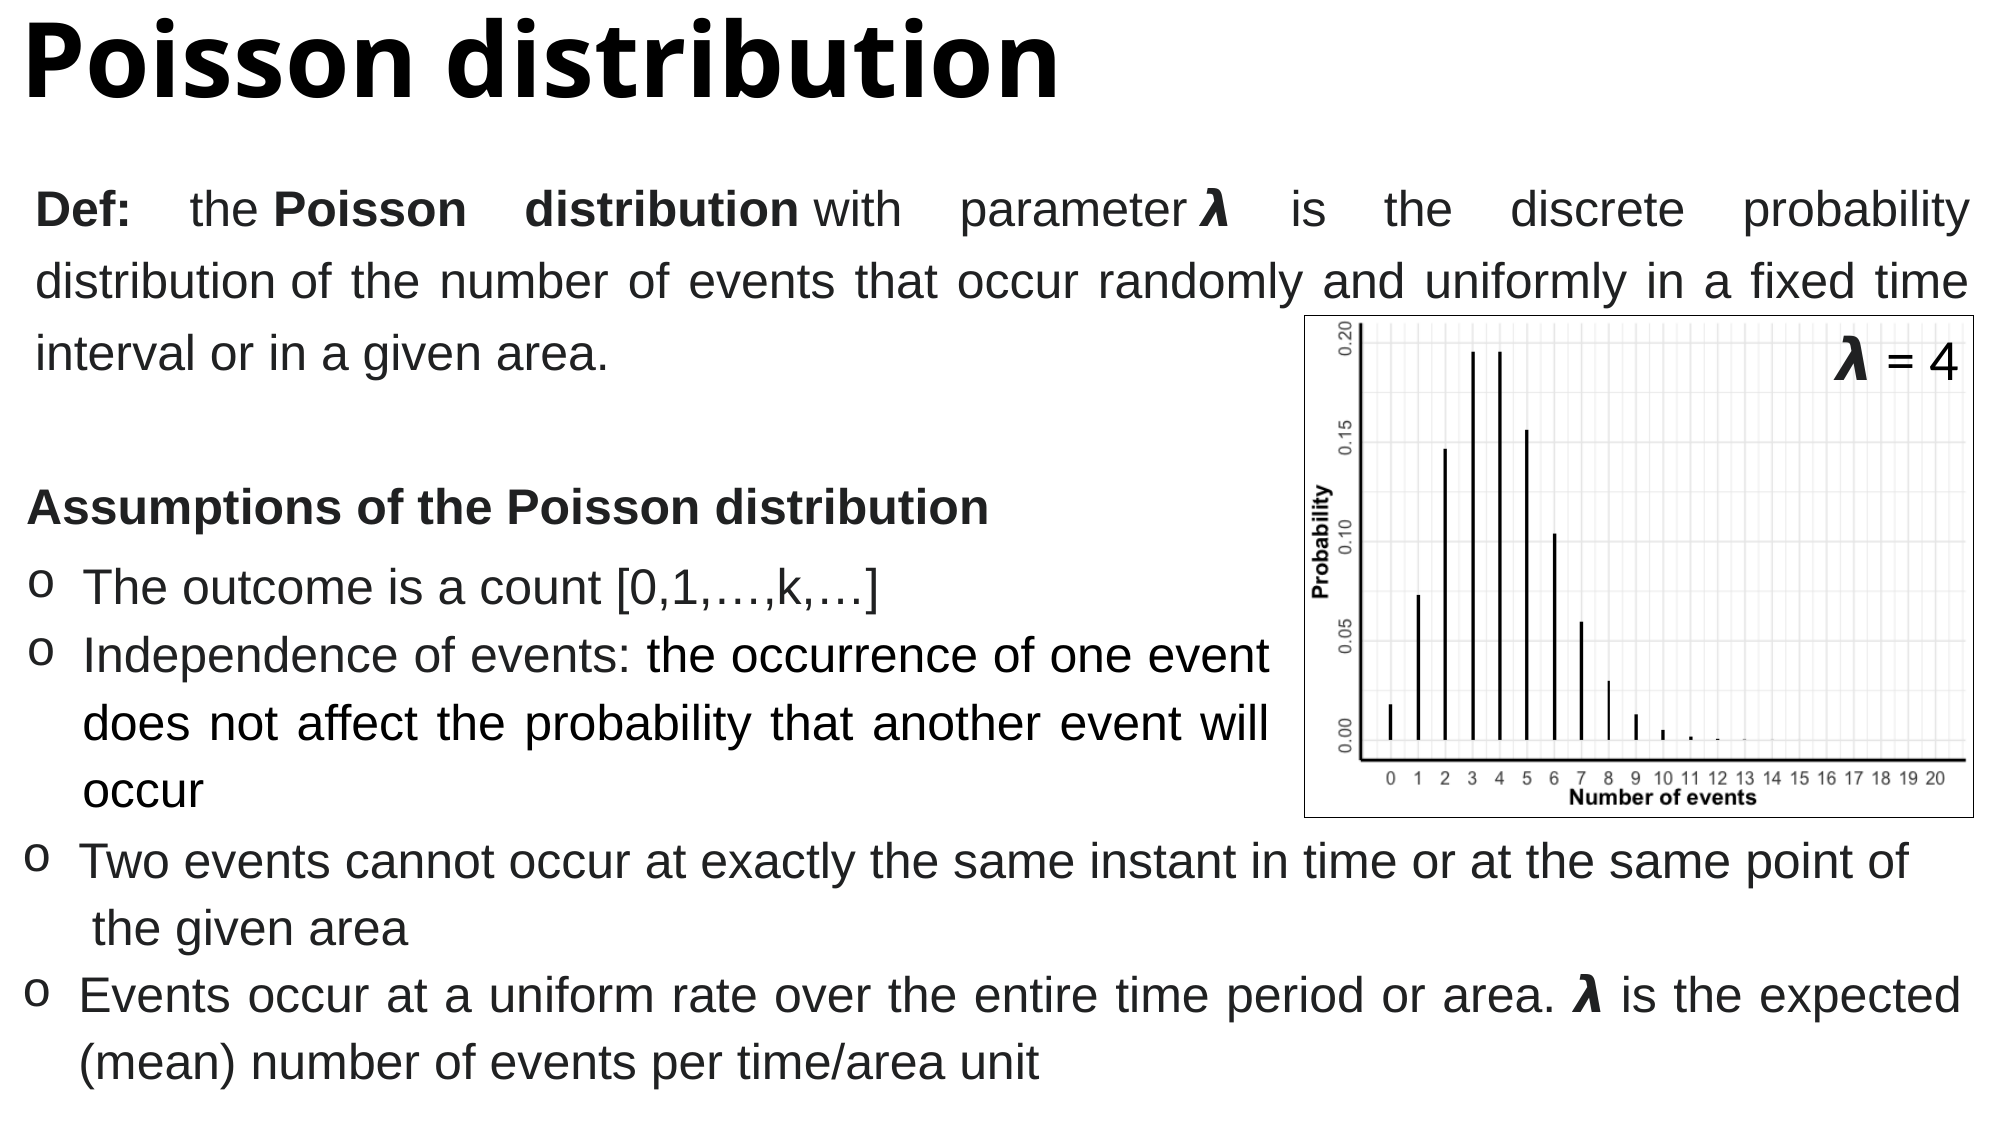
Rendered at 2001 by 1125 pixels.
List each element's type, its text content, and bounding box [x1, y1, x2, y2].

text_box Def: the Poisson distribution with parameter 𝞴 is the discrete probability distribution of the number of events that occur randomly and uniformly in a fixed time interval or in a given area. [20, 157, 1986, 388]
text_box Poisson distribution [4, 4, 1983, 124]
picture [1304, 315, 1974, 818]
text_box Two events cannot occur at exactly the same instant in time or at the same point of the given area Events occur at a uniform rate over the entire time period or area. 𝞴 is the expected (mean) number of events per time/area unit [7, 813, 1979, 1098]
text_box Assumptions of the Poisson distribution The outcome is a count [0,1,…,k,…] Independence of events: the occurrence of one event does not affect the probability that another event will occur [11, 466, 1285, 813]
